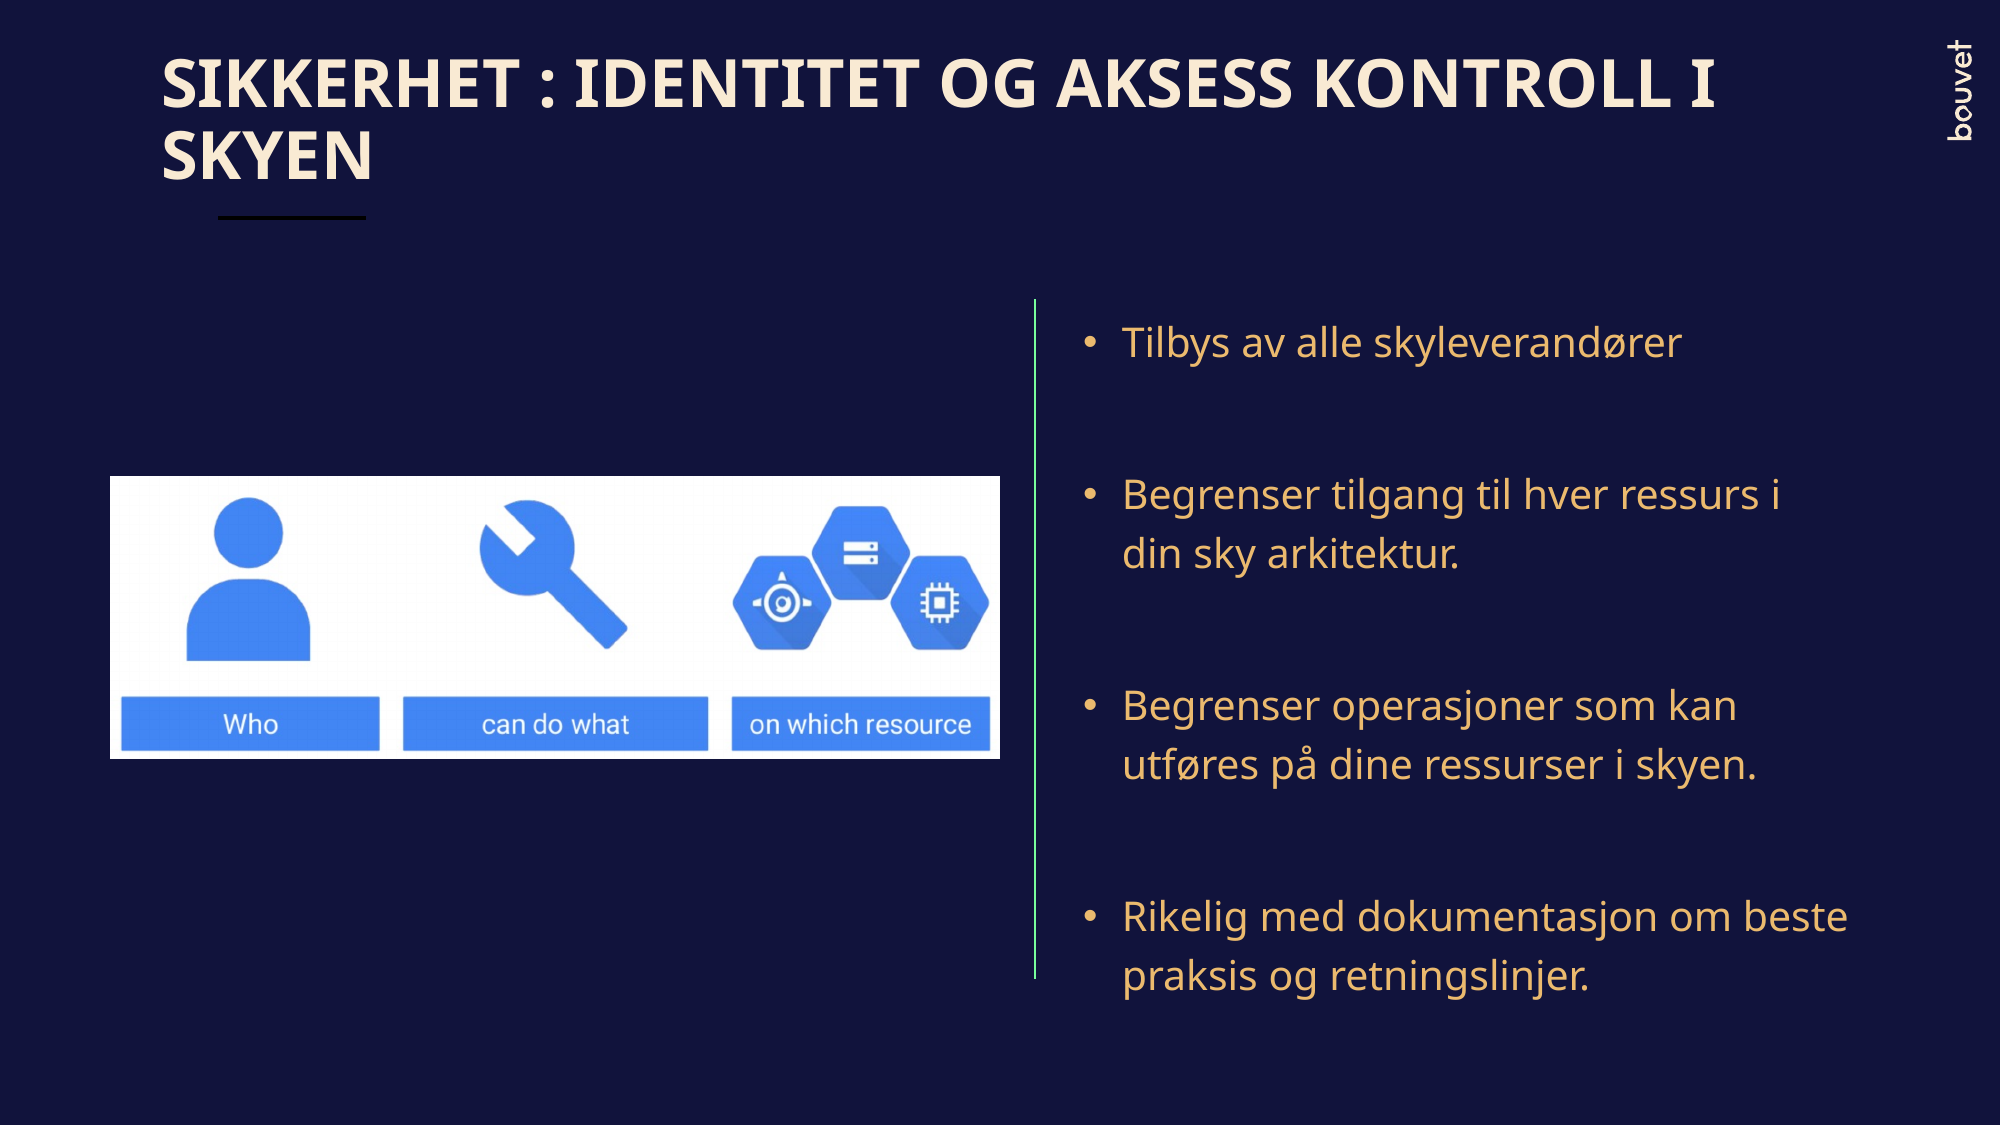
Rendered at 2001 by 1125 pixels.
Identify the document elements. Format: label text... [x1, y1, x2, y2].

list Tilbys av alle skyleverandører Begrenser tilgang til hver ressurs i din sky arkitektur. Begrenser operasjoner som kan utføres på dine ressurser i skyen. Rikelig med dokumentasjon om beste praksis og retningslinjer. [1068, 299, 1867, 1014]
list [110, 476, 1000, 760]
title SIKKERHET : IDENTITET OG AKSESS KONTROLL I SKYEN [146, 41, 1872, 202]
